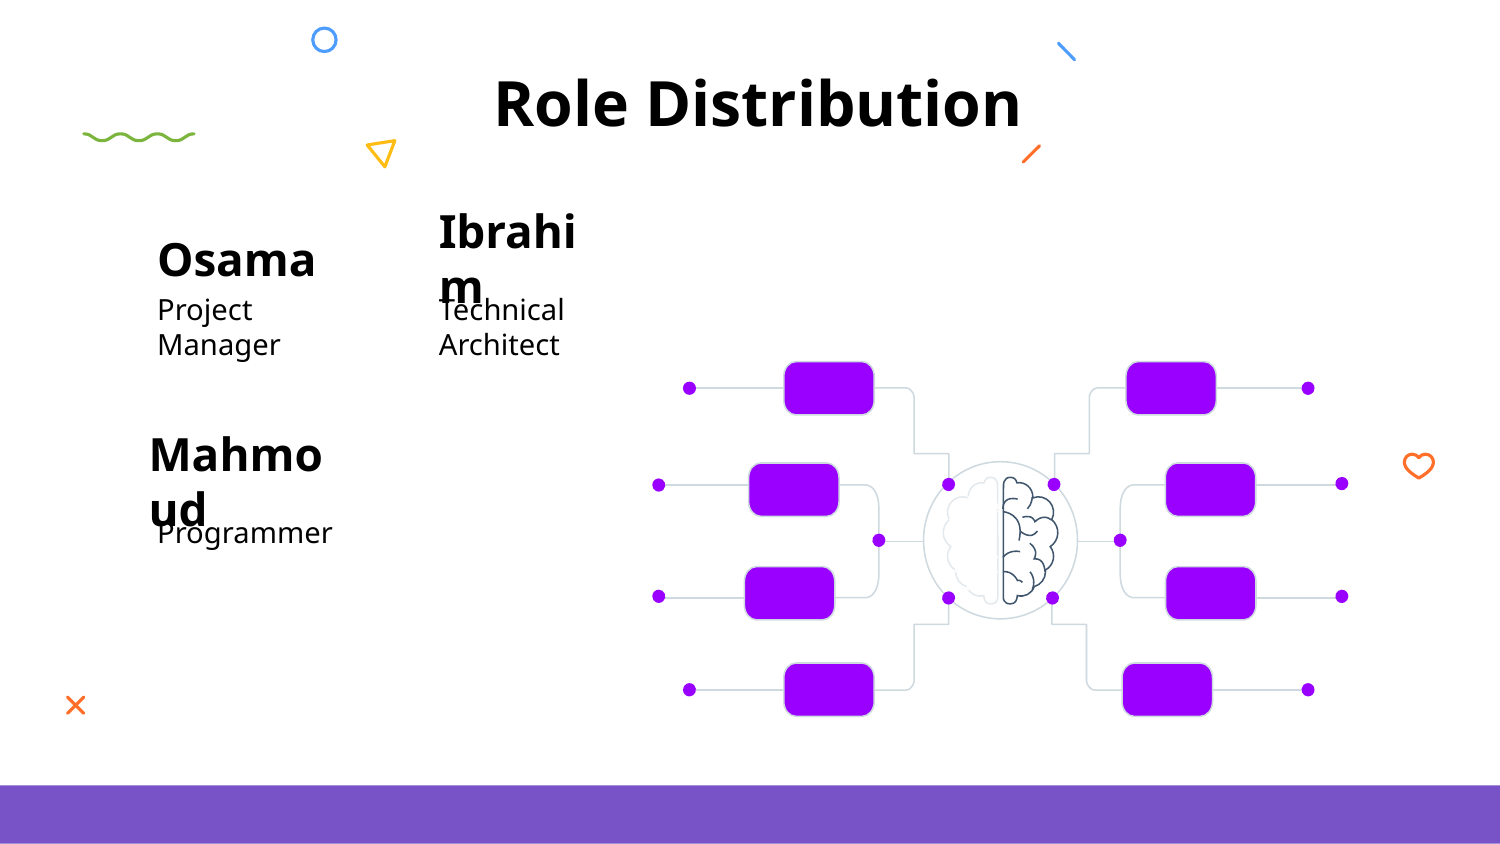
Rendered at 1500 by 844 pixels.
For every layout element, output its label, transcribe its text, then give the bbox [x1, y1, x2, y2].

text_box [651, 361, 1349, 717]
text_box Osama [142, 231, 337, 285]
text_box Ibrahim [423, 231, 618, 276]
text_box Technical Architect [423, 276, 673, 417]
text_box Programmer [142, 498, 391, 566]
title Role Distribution [126, 54, 1391, 148]
text_box Project Manager [142, 276, 305, 371]
text_box Mahmoud [133, 454, 366, 507]
